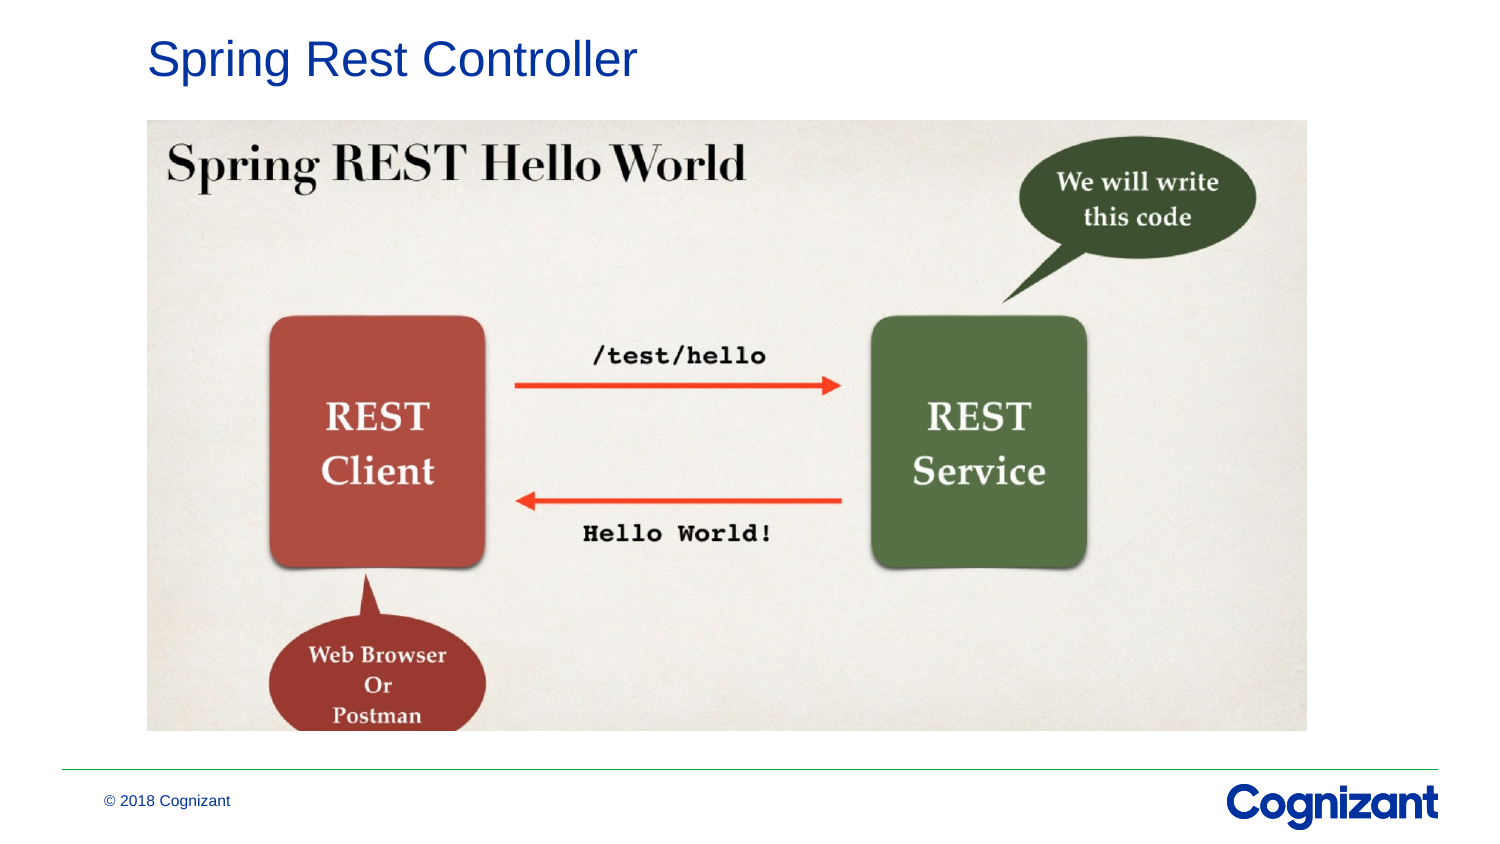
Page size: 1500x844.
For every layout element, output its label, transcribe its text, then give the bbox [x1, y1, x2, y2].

title Spring Rest Controller [147, 33, 1500, 164]
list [147, 120, 1307, 731]
picture [1227, 784, 1438, 830]
